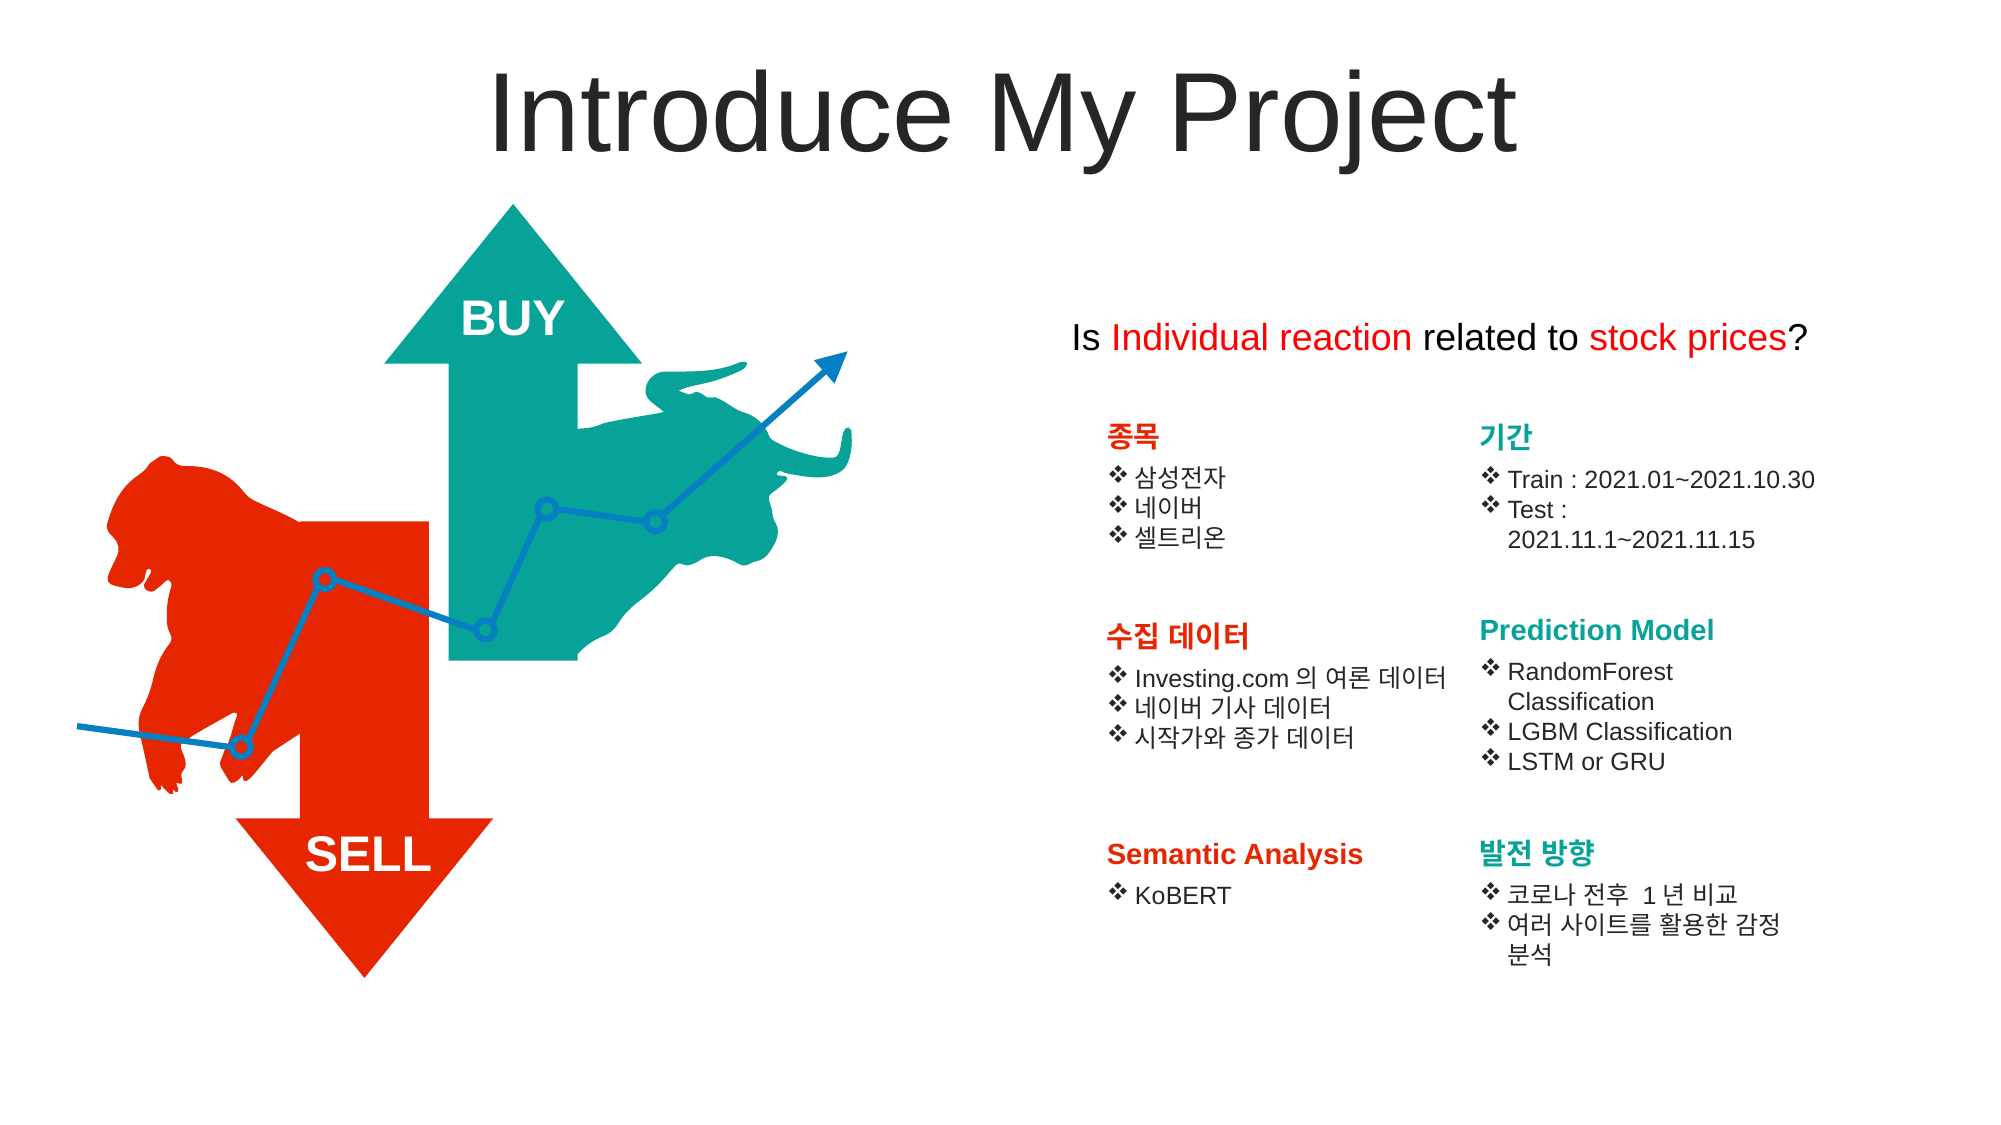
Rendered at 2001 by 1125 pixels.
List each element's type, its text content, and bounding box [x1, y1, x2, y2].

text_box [1056, 305, 1881, 978]
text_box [65, 203, 848, 978]
list Introduce My Project [53, 55, 1952, 175]
